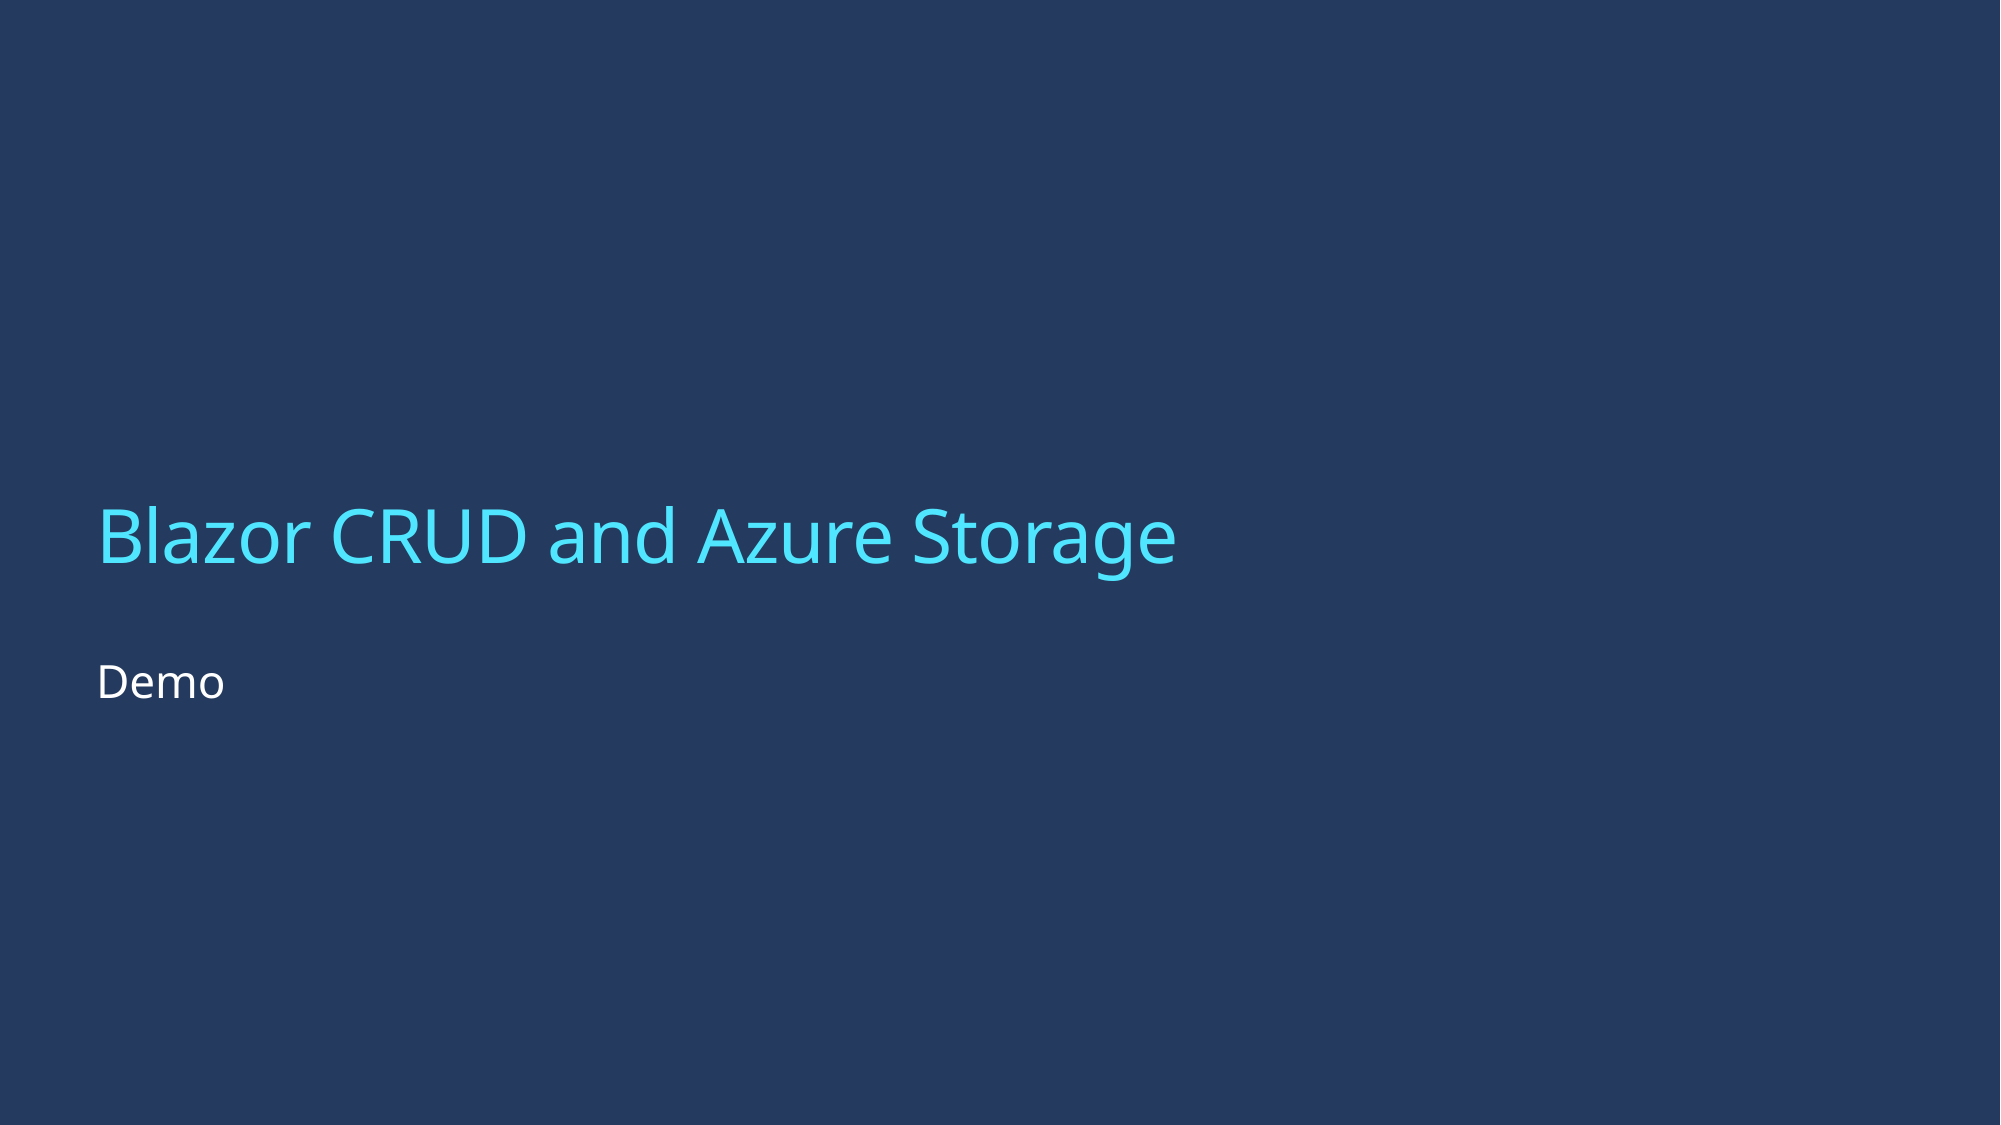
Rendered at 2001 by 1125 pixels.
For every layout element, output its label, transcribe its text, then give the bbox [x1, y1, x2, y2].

list Demo [96, 652, 1596, 708]
title Blazor CRUD and Azure Storage [96, 497, 1596, 580]
